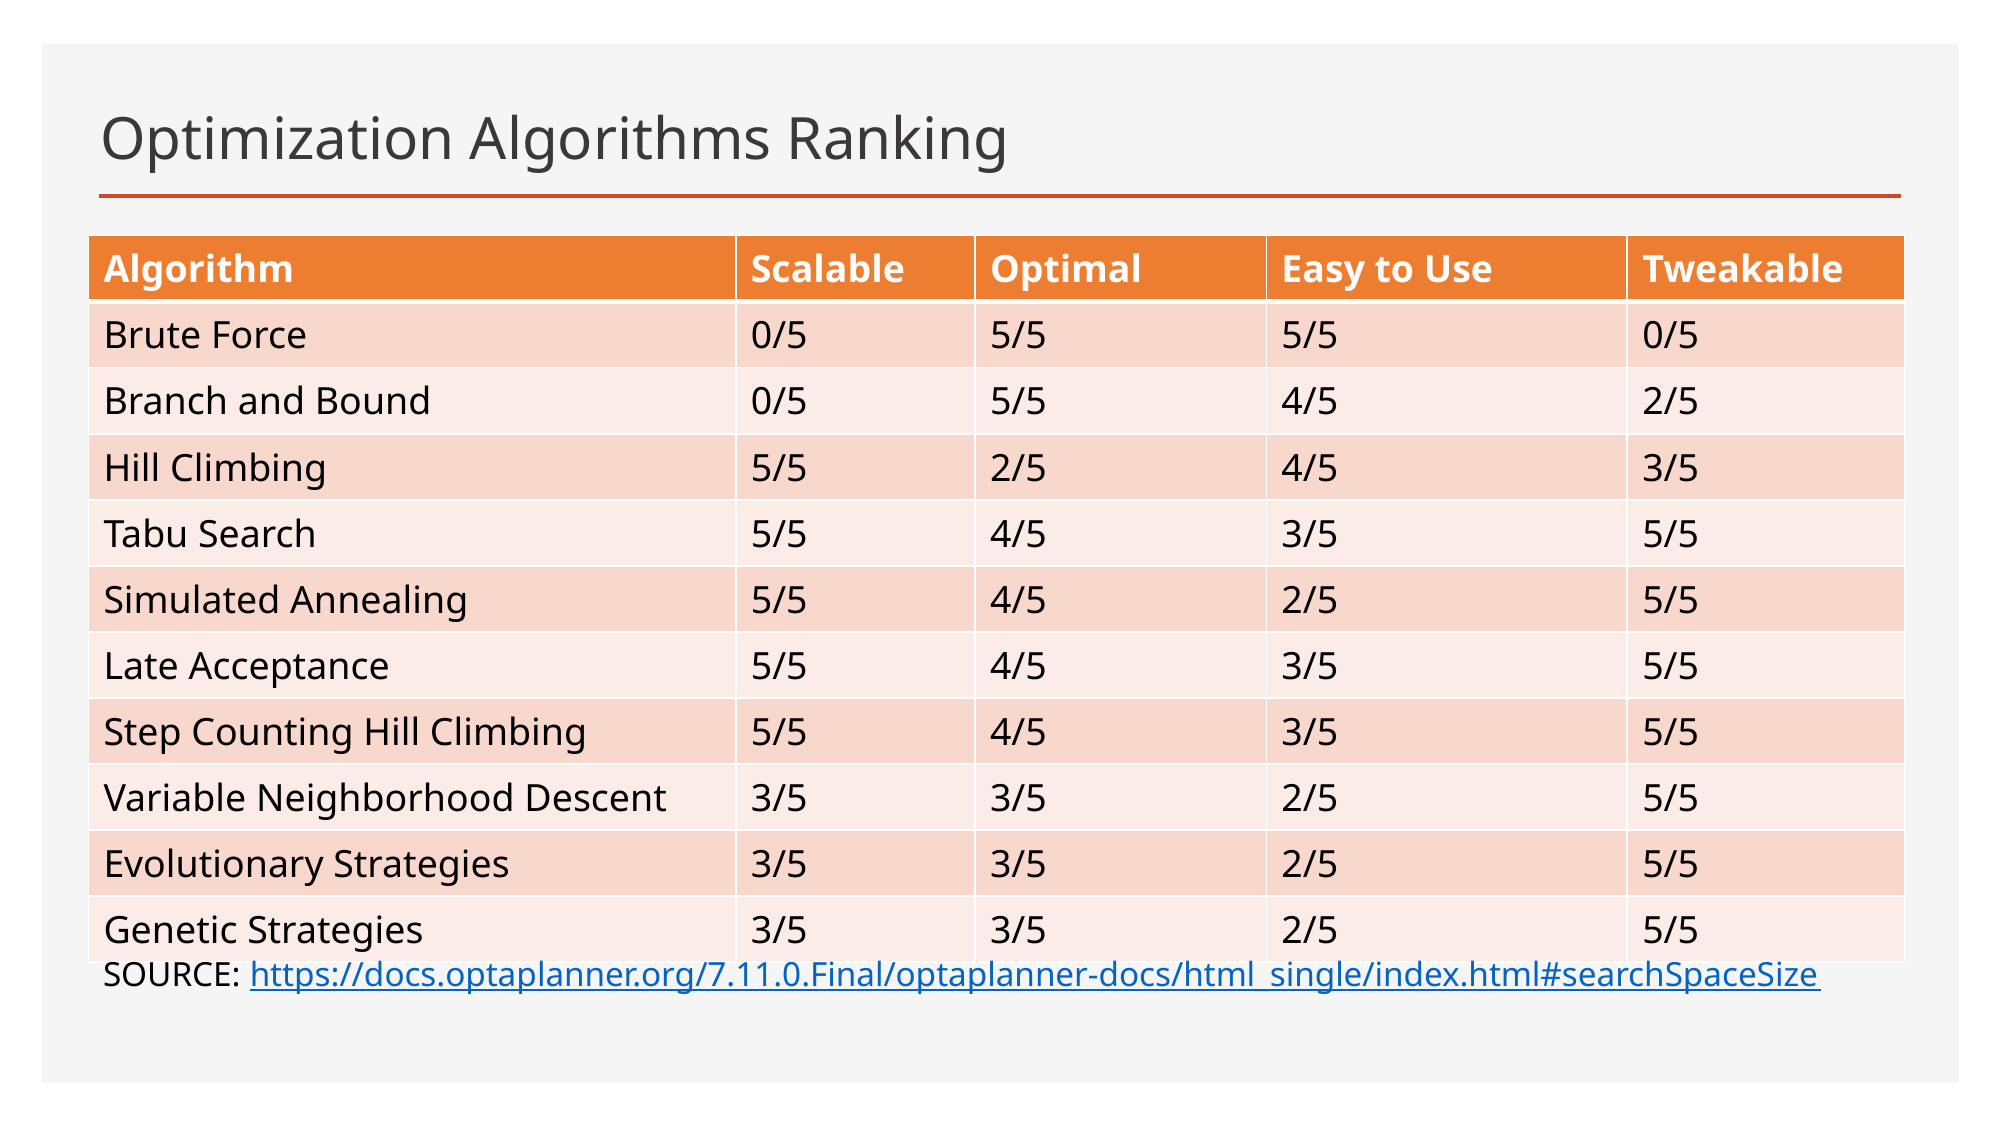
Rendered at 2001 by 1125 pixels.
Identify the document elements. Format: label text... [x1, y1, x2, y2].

text_box SOURCE: https://docs.optaplanner.org/7.11.0.Final/optaplanner-docs/html_single/index.html#searchSpaceSize [88, 945, 1905, 1046]
table_cell 5/5 [737, 633, 974, 697]
table_cell 5/5 [1628, 501, 1904, 565]
table_cell Hill Climbing [89, 435, 735, 499]
table_header Scalable [737, 236, 974, 299]
table_cell 5/5 [976, 304, 1266, 367]
table_cell 5/5 [737, 699, 974, 763]
table_cell 4/5 [976, 633, 1266, 697]
table_cell 5/5 [1628, 633, 1904, 697]
table_cell 5/5 [1628, 897, 1904, 945]
table_cell 2/5 [1267, 765, 1626, 829]
table_header Easy to Use [1267, 236, 1626, 299]
table_cell 5/5 [737, 435, 974, 499]
table_cell 2/5 [976, 435, 1266, 499]
table_cell 0/5 [1628, 304, 1904, 367]
table_cell 0/5 [737, 368, 974, 433]
table_cell 5/5 [737, 567, 974, 631]
title Optimization Algorithms Ranking [85, 73, 1214, 179]
table_cell Branch and Bound [89, 368, 735, 433]
table_cell 5/5 [976, 368, 1266, 433]
table_cell Variable Neighborhood Descent [89, 765, 735, 829]
table_cell 5/5 [1267, 304, 1626, 367]
table_cell 3/5 [976, 765, 1266, 829]
table_cell 3/5 [976, 831, 1266, 895]
table_cell Late Acceptance [89, 633, 735, 697]
table_cell 3/5 [1267, 501, 1626, 565]
table_cell 4/5 [976, 501, 1266, 565]
table_cell Brute Force [89, 304, 735, 367]
table_cell 3/5 [737, 765, 974, 829]
table_cell 4/5 [1267, 435, 1626, 499]
table_cell 3/5 [1267, 633, 1626, 697]
table_header Tweakable [1628, 236, 1904, 299]
table_cell Simulated Annealing [89, 567, 735, 631]
table_cell 5/5 [1628, 765, 1904, 829]
table_cell 3/5 [737, 897, 974, 945]
table_header Algorithm [89, 236, 735, 299]
table_cell 2/5 [1267, 897, 1626, 945]
table_cell 4/5 [976, 567, 1266, 631]
table_cell 4/5 [1267, 368, 1626, 433]
table_cell 0/5 [737, 304, 974, 367]
table_cell 2/5 [1267, 567, 1626, 631]
table_cell 5/5 [1628, 567, 1904, 631]
table_cell 2/5 [1267, 831, 1626, 895]
table_cell 3/5 [737, 831, 974, 895]
table_cell 3/5 [1628, 435, 1904, 499]
table_cell 5/5 [737, 501, 974, 565]
table_cell 3/5 [976, 897, 1266, 945]
table_cell Genetic Strategies [89, 897, 735, 945]
table_cell 5/5 [1628, 831, 1904, 895]
table_cell 3/5 [1267, 699, 1626, 763]
table_cell 4/5 [976, 699, 1266, 763]
table_cell Evolutionary Strategies [89, 831, 735, 895]
table_cell 2/5 [1628, 368, 1904, 433]
table_header Optimal [976, 236, 1266, 299]
table_cell Step Counting Hill Climbing [89, 699, 735, 763]
table_cell 5/5 [1628, 699, 1904, 763]
table_cell Tabu Search [89, 501, 735, 565]
